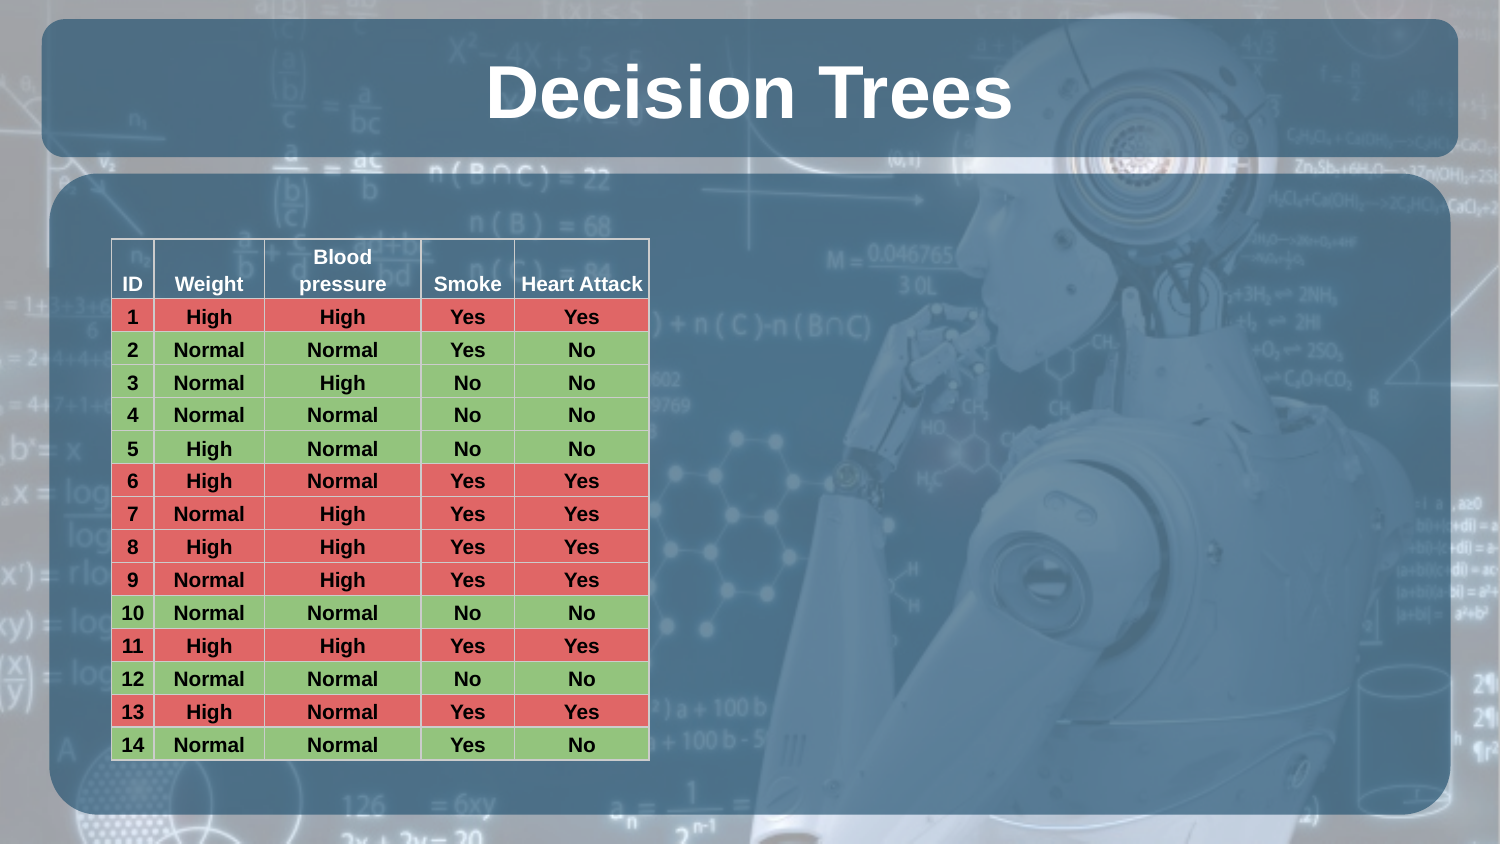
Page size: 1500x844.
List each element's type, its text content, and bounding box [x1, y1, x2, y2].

table_cell No [515, 596, 648, 628]
title Decision Trees [49, 43, 1451, 134]
table_cell 8 [112, 530, 153, 562]
table_cell Normal [155, 596, 264, 628]
table_cell No [422, 596, 514, 628]
table_cell High [155, 530, 264, 562]
table_cell No [422, 431, 514, 463]
table_cell 5 [112, 431, 153, 463]
table_cell 4 [112, 398, 153, 430]
table_cell Normal [155, 662, 264, 694]
table_cell High [155, 629, 264, 661]
table_cell Normal [155, 563, 264, 595]
table_cell Yes [515, 563, 648, 595]
table_cell Normal [265, 464, 420, 496]
table_header Weight [155, 240, 264, 298]
table_cell No [515, 662, 648, 694]
table_cell Yes [515, 530, 648, 562]
table_cell High [155, 299, 264, 331]
table_header Heart Attack [515, 240, 648, 298]
table_cell Normal [265, 662, 420, 694]
table_cell Yes [515, 299, 648, 331]
table_cell High [155, 464, 264, 496]
table_cell 3 [112, 365, 153, 397]
table_cell No [422, 365, 514, 397]
table_header Blood pressure [265, 240, 420, 298]
table_cell High [265, 530, 420, 562]
table_cell No [422, 662, 514, 694]
table_cell Normal [155, 398, 264, 430]
table_cell Yes [422, 332, 514, 364]
table_cell Normal [155, 497, 264, 529]
table_cell Yes [515, 497, 648, 529]
table_cell Yes [515, 464, 648, 496]
table_cell Normal [265, 398, 420, 430]
table_cell 11 [112, 629, 153, 661]
table_cell 1 [112, 299, 153, 331]
table_cell High [265, 365, 420, 397]
table_cell Normal [155, 332, 264, 364]
table_cell No [515, 398, 648, 430]
table_cell Normal [265, 332, 420, 364]
table_cell No [422, 398, 514, 430]
table_cell Yes [422, 464, 514, 496]
table_header Smoke [422, 240, 514, 298]
table_cell 7 [112, 497, 153, 529]
table_cell Yes [422, 563, 514, 595]
table_cell 9 [112, 563, 153, 595]
table_cell Normal [265, 596, 420, 628]
table_cell High [155, 431, 264, 463]
table_cell Yes [515, 695, 648, 726]
table_cell High [155, 695, 264, 726]
picture [0, 0, 1500, 844]
table_cell 10 [112, 596, 153, 628]
table_cell Normal [155, 728, 264, 759]
table_cell 2 [112, 332, 153, 364]
table_cell Yes [422, 299, 514, 331]
table_cell High [265, 629, 420, 661]
table_cell Yes [422, 629, 514, 661]
table_cell Normal [265, 431, 420, 463]
table_cell No [515, 728, 648, 759]
table_cell Normal [265, 695, 420, 726]
table_cell Normal [265, 728, 420, 759]
table_cell Yes [422, 728, 514, 759]
table_cell 14 [112, 728, 153, 759]
table_cell Yes [422, 695, 514, 726]
table_cell No [515, 431, 648, 463]
table_cell Yes [515, 629, 648, 661]
table_header ID [112, 240, 153, 298]
table_cell No [515, 332, 648, 364]
table_cell 6 [112, 464, 153, 496]
table_cell 13 [112, 695, 153, 726]
table_cell High [265, 563, 420, 595]
table_cell High [265, 497, 420, 529]
table_cell Normal [155, 365, 264, 397]
table_cell Yes [422, 497, 514, 529]
table_cell No [515, 365, 648, 397]
table_cell Yes [422, 530, 514, 562]
table_cell 12 [112, 662, 153, 694]
table_cell High [265, 299, 420, 331]
